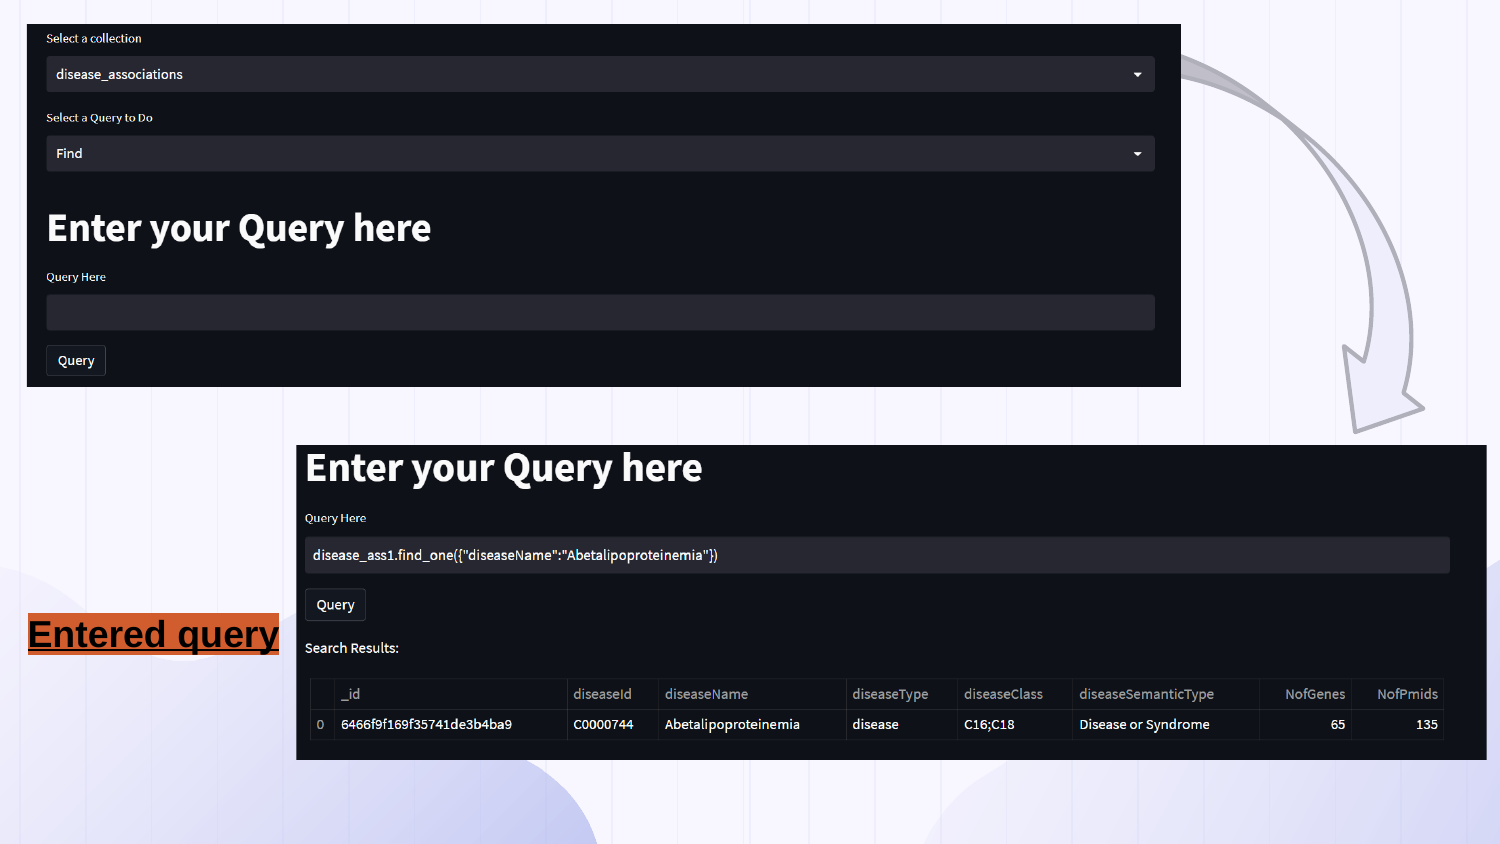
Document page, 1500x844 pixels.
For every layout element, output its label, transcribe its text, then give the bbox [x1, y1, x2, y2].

text_box Entered query [9, 602, 291, 663]
picture [296, 445, 1487, 760]
text_box [1187, 56, 1426, 435]
picture [26, 24, 1182, 387]
